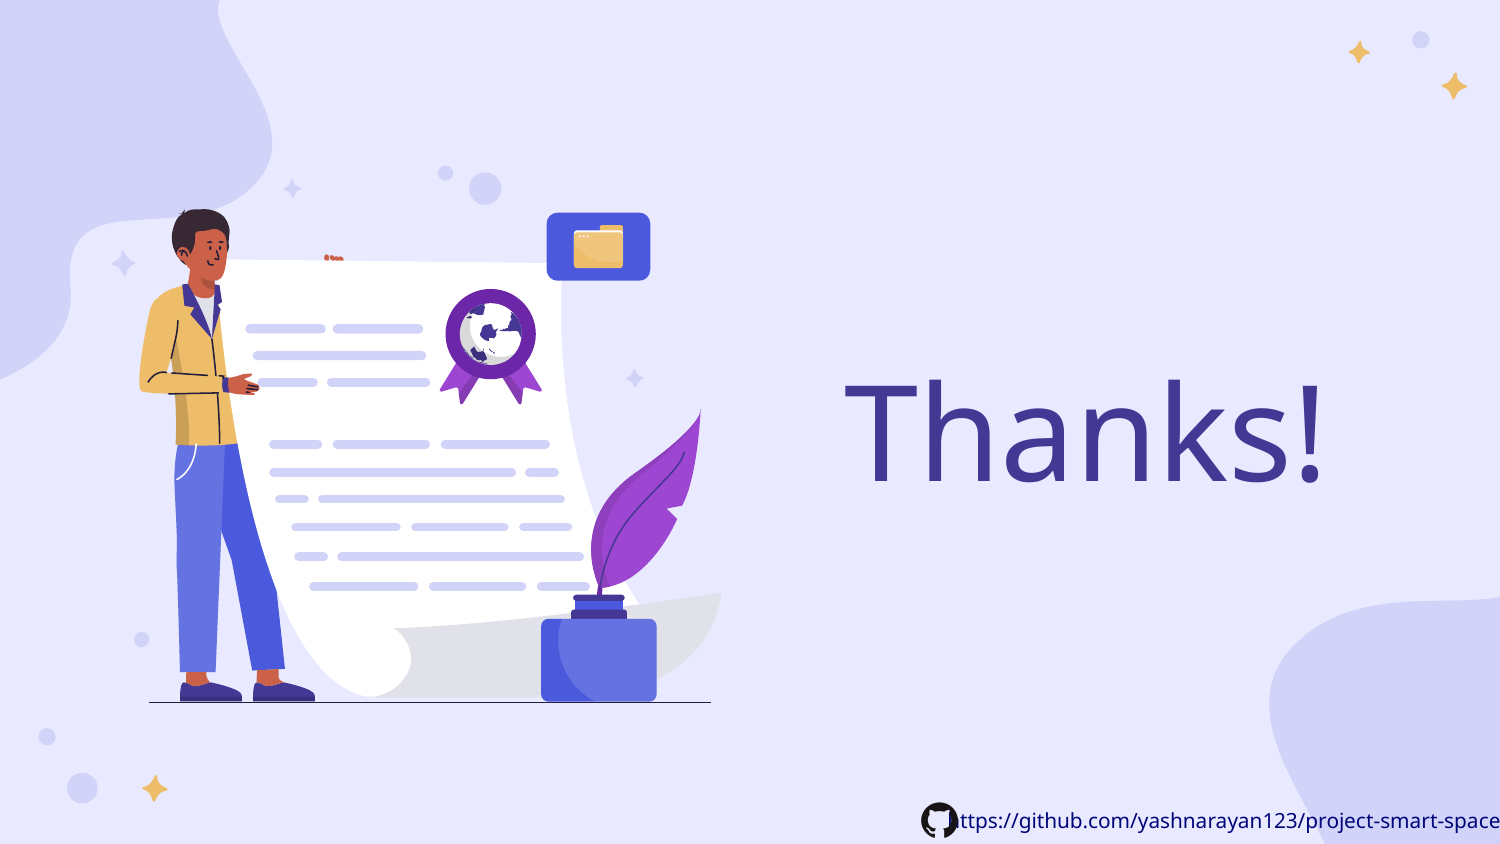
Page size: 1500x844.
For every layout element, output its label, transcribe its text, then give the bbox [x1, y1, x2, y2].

picture [915, 795, 964, 844]
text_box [111, 165, 722, 703]
title Thanks! [784, 333, 1389, 489]
text_box https://github.com/yashnarayan123/project-smart-space [968, 807, 1500, 833]
